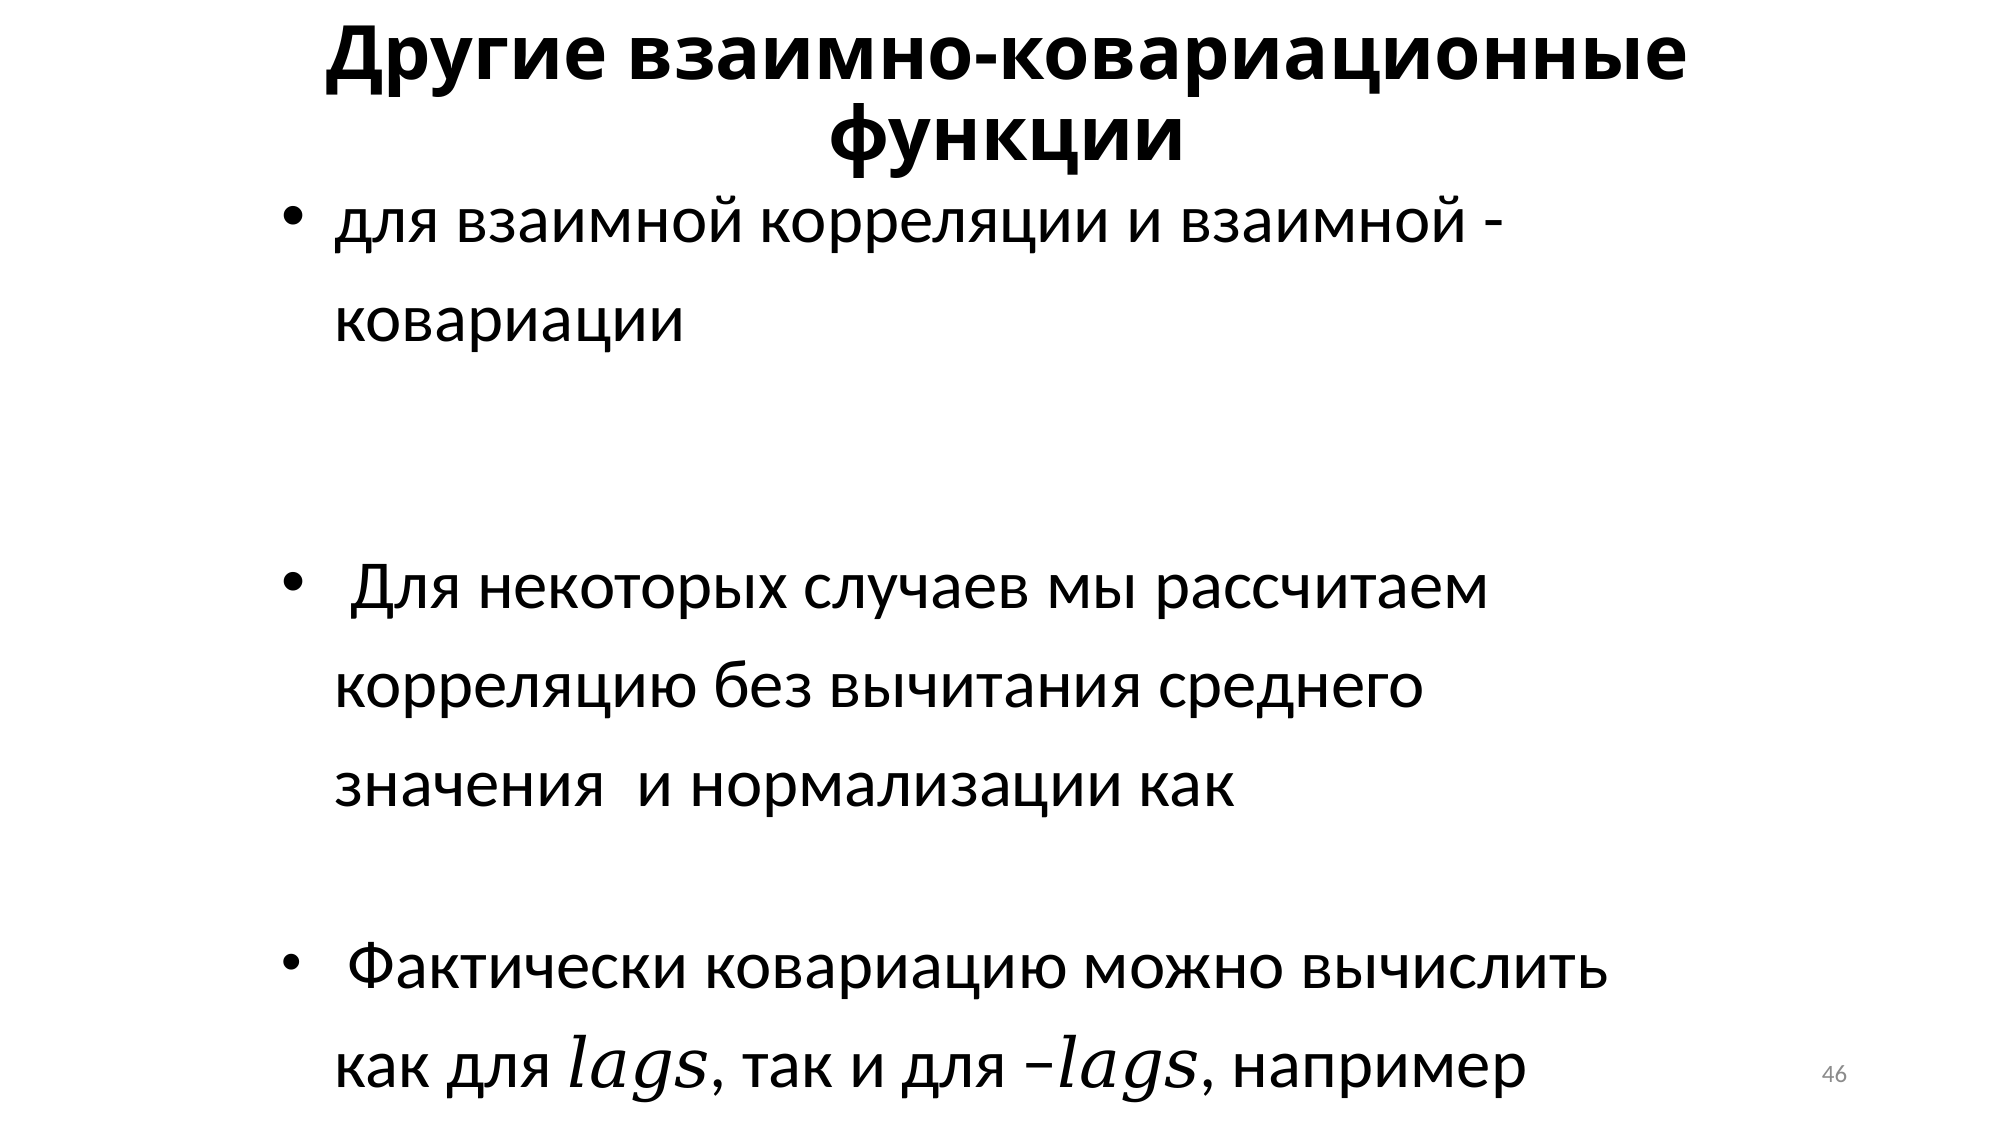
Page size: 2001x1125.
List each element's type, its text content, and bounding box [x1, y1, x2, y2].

title Другие взаимно-ковариационные функции [266, 31, 1750, 161]
slide_number 46 [1412, 1042, 1863, 1103]
